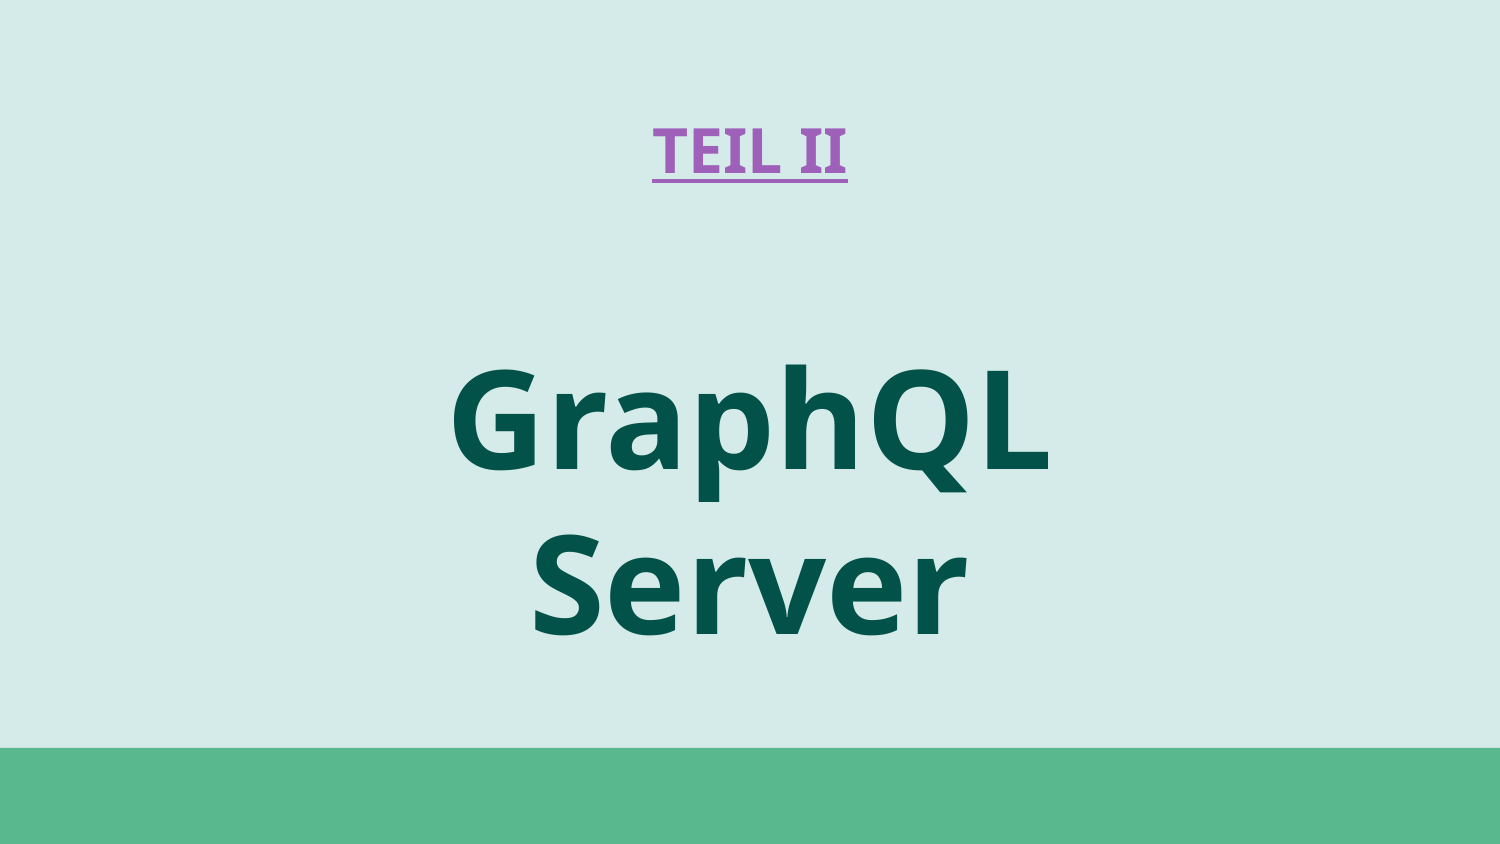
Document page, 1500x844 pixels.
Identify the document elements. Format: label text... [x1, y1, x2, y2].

text_box Teil II [140, 105, 1360, 203]
text_box GraphQL Server [431, 324, 1069, 669]
